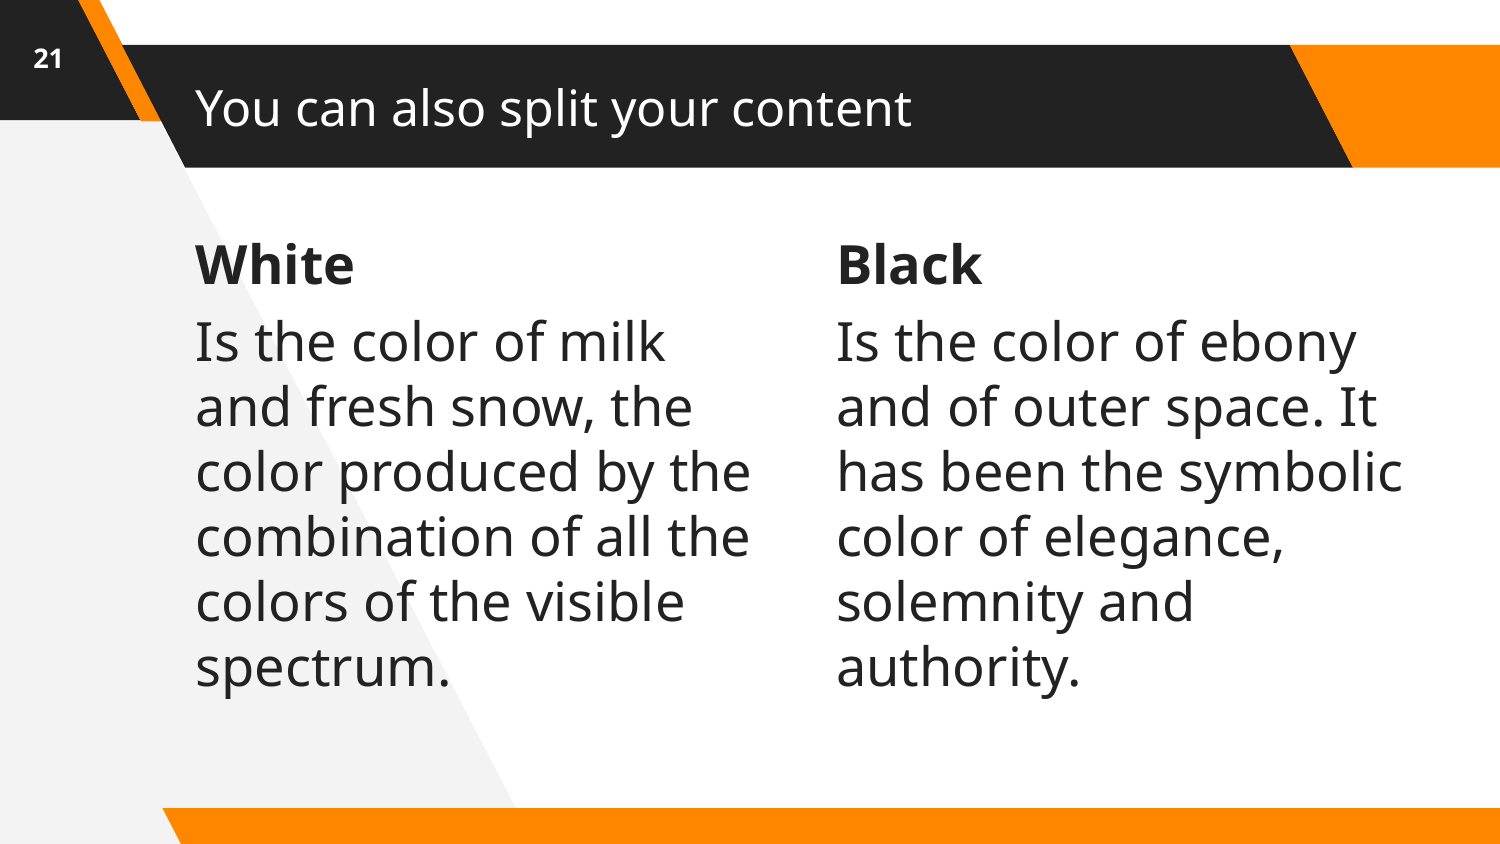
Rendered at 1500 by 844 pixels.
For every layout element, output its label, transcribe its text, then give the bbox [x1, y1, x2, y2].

title You can also split your content [180, 44, 1424, 168]
list White Is the color of milk and fresh snow, the color produced by the combination of all the colors of the visible spectrum. [180, 215, 785, 796]
slide_number 21 [0, 0, 98, 121]
list Black Is the color of ebony and of outer space. It has been the symbolic color of elegance, solemnity and authority. [821, 215, 1426, 796]
